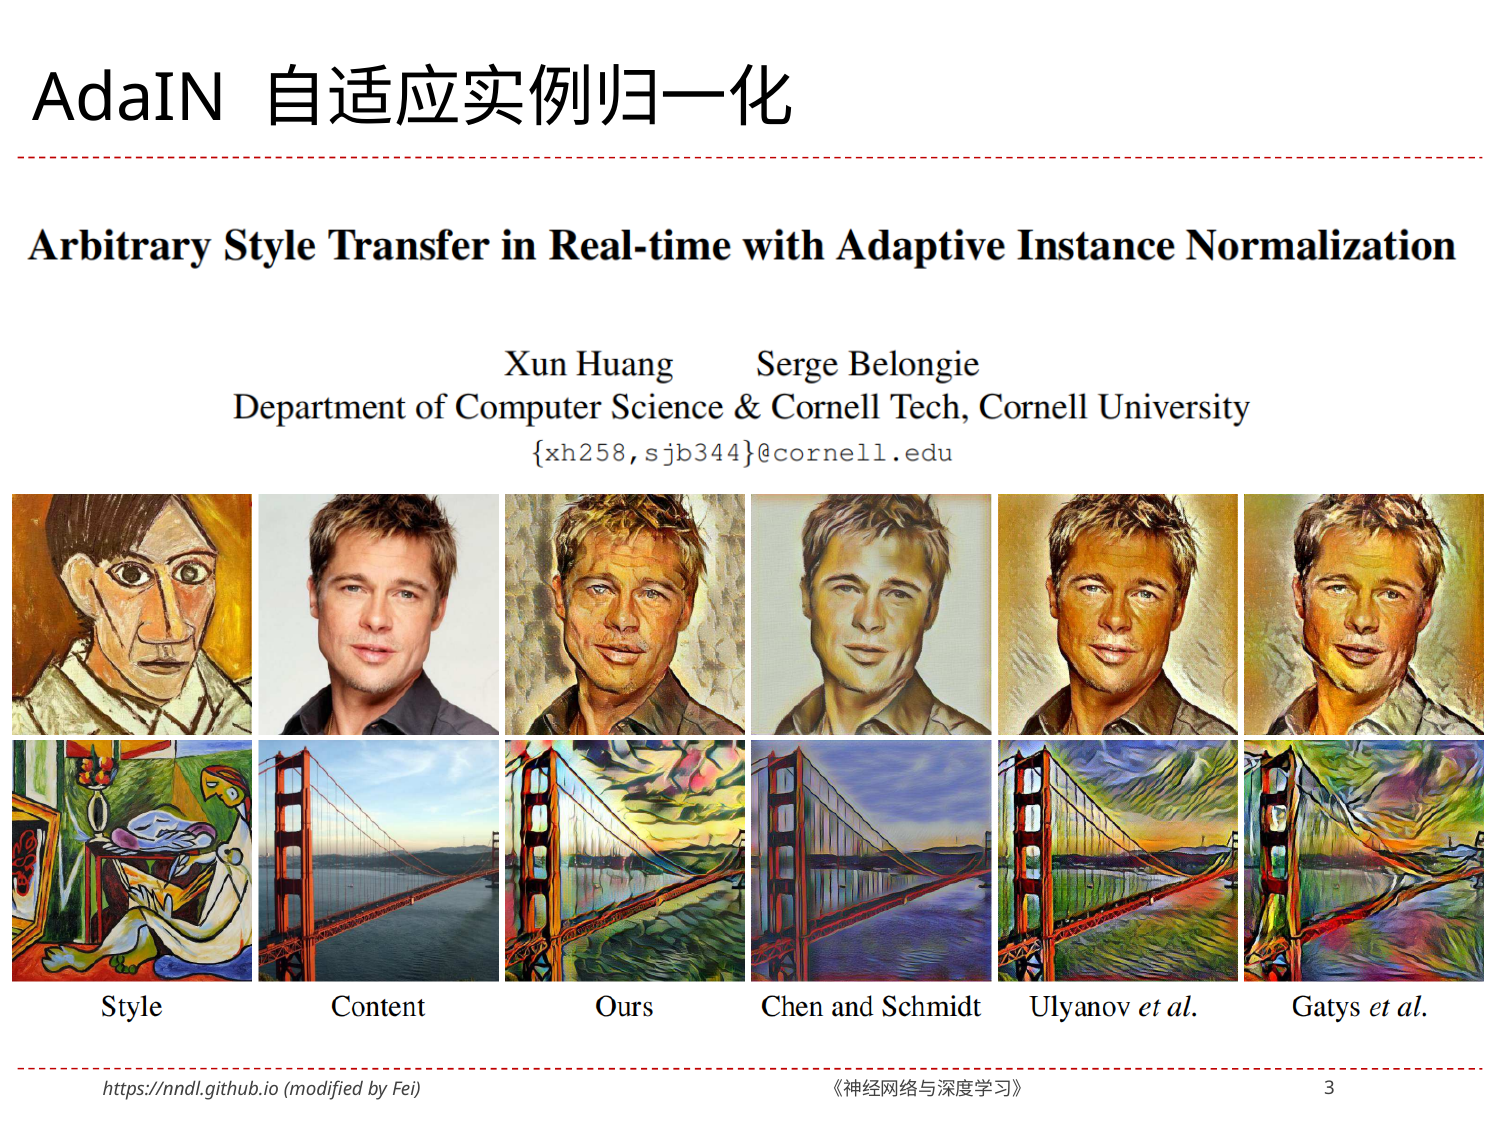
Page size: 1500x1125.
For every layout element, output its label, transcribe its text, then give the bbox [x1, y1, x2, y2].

title AdaIN 自适应实例归一化 [17, 24, 1483, 142]
picture [7, 492, 1493, 1026]
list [7, 201, 1474, 482]
